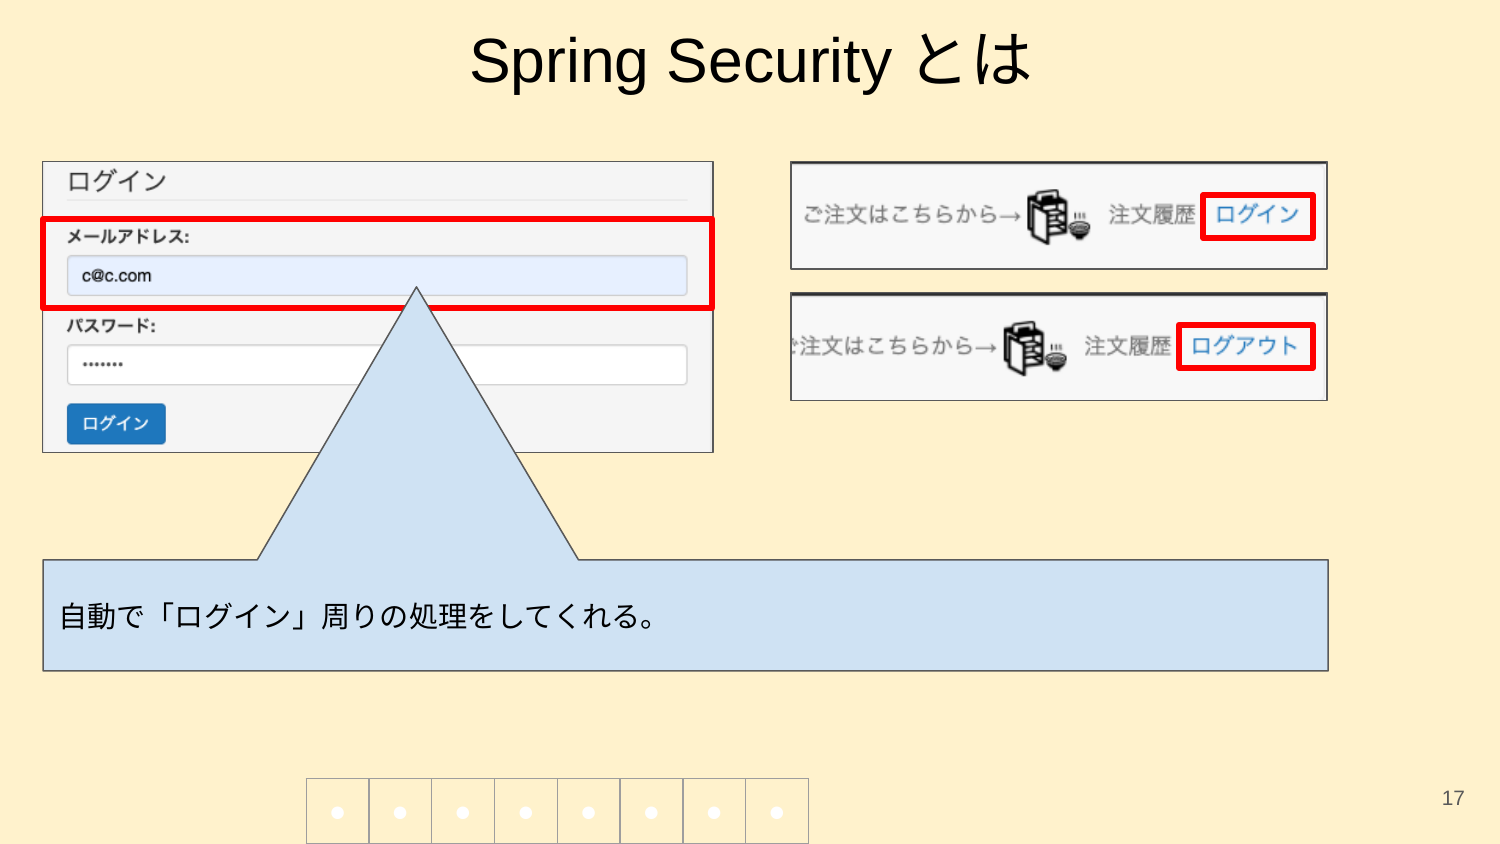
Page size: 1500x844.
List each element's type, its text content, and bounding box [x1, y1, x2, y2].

table_header ● [684, 779, 745, 843]
picture [791, 161, 1327, 269]
table_header ● [370, 779, 431, 843]
table_header ● [746, 779, 808, 843]
title Spring Securityとは [1, 10, 1500, 105]
text_box 自動で「ログイン」周りの処理をしてくれる。 [43, 460, 1329, 671]
table_header ● [307, 779, 368, 843]
table_header ● [621, 779, 682, 843]
slide_number ‹#› [1389, 764, 1480, 830]
picture [42, 161, 713, 453]
picture [791, 293, 1327, 400]
table_header ● [495, 779, 557, 843]
table_header ● [432, 779, 494, 843]
table_header ● [558, 779, 619, 843]
